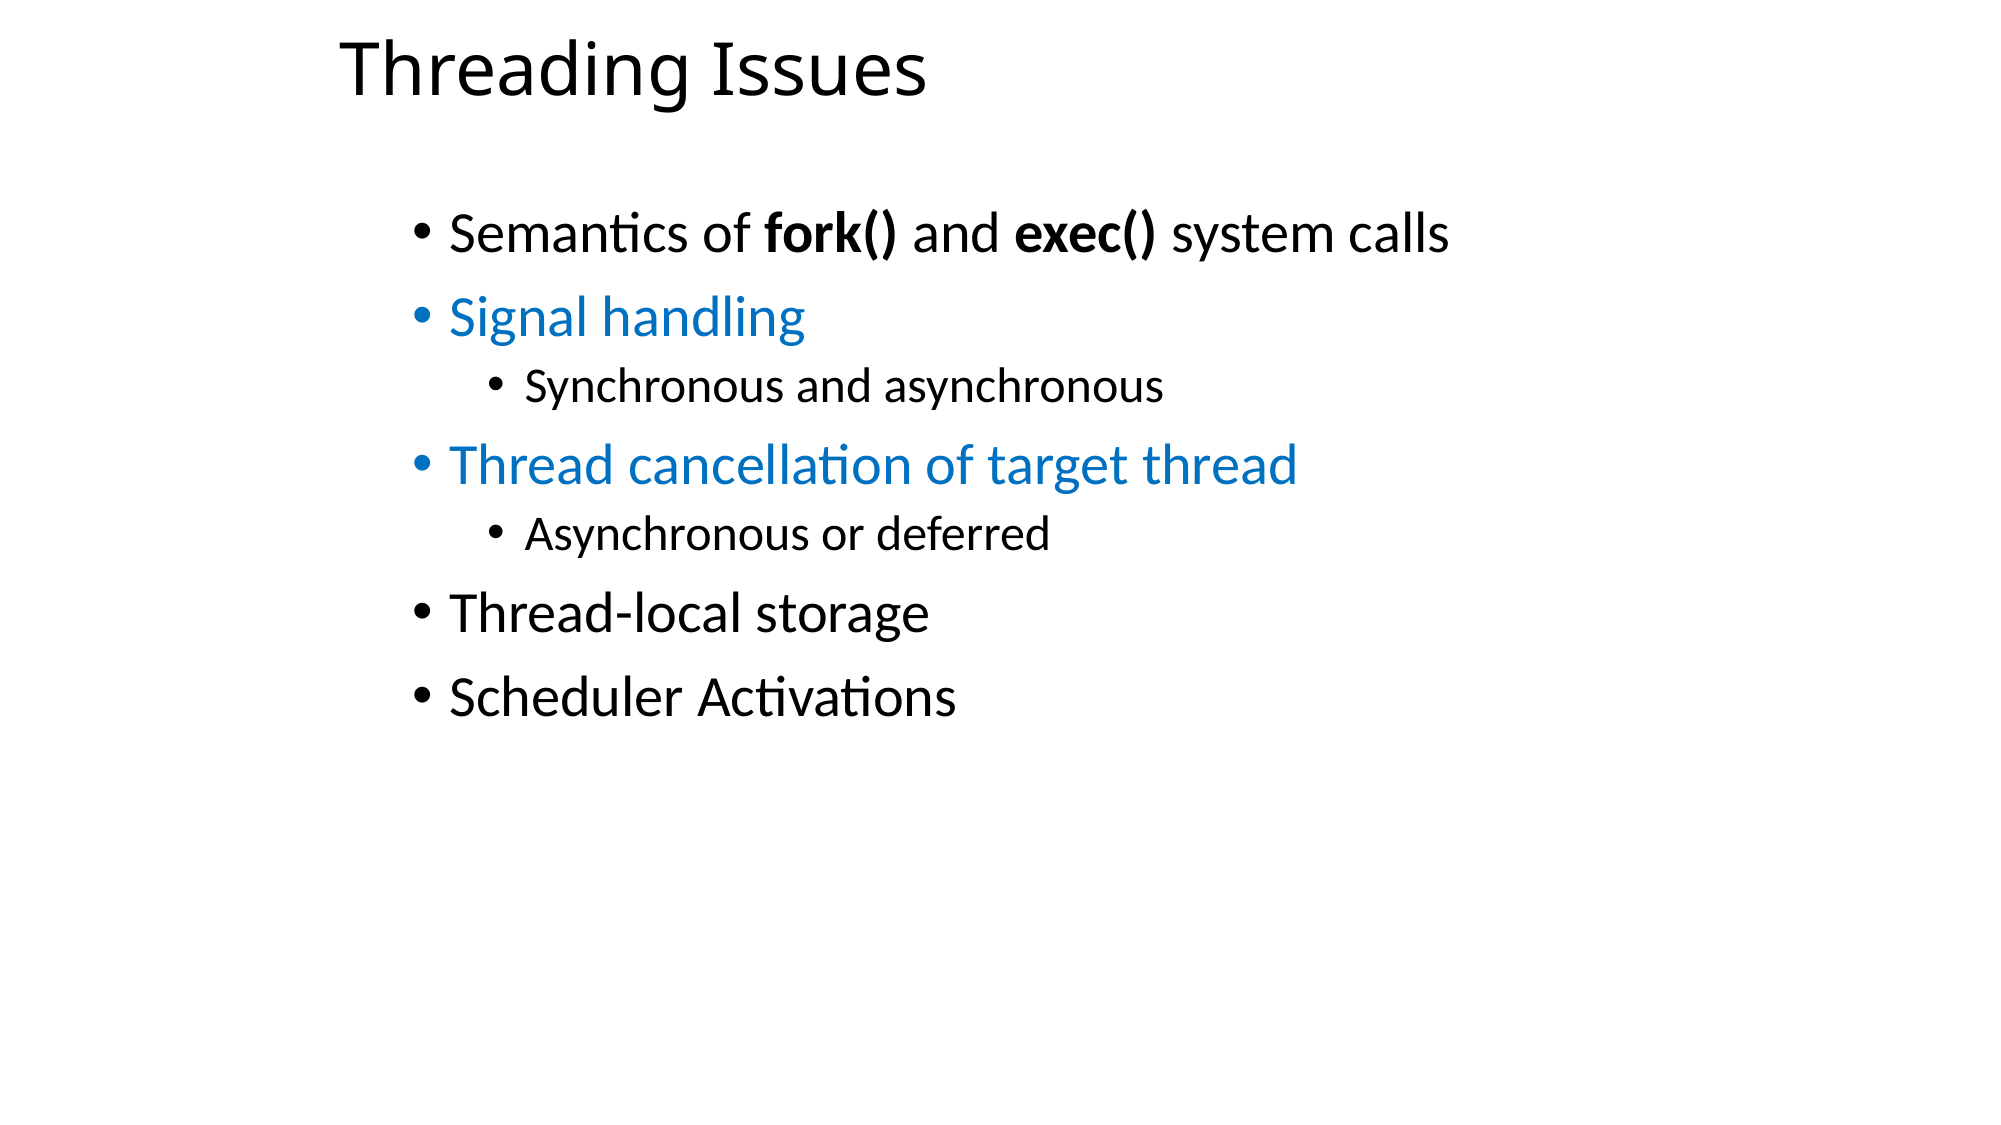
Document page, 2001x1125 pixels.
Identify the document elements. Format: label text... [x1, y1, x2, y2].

title Threading Issues [324, 24, 1675, 120]
list Semantics of fork() and exec() system calls Signal handling Synchronous and asynchronous Thread cancellation of target thread Asynchronous or deferred Thread-local storage Scheduler Activations [397, 194, 1603, 931]
